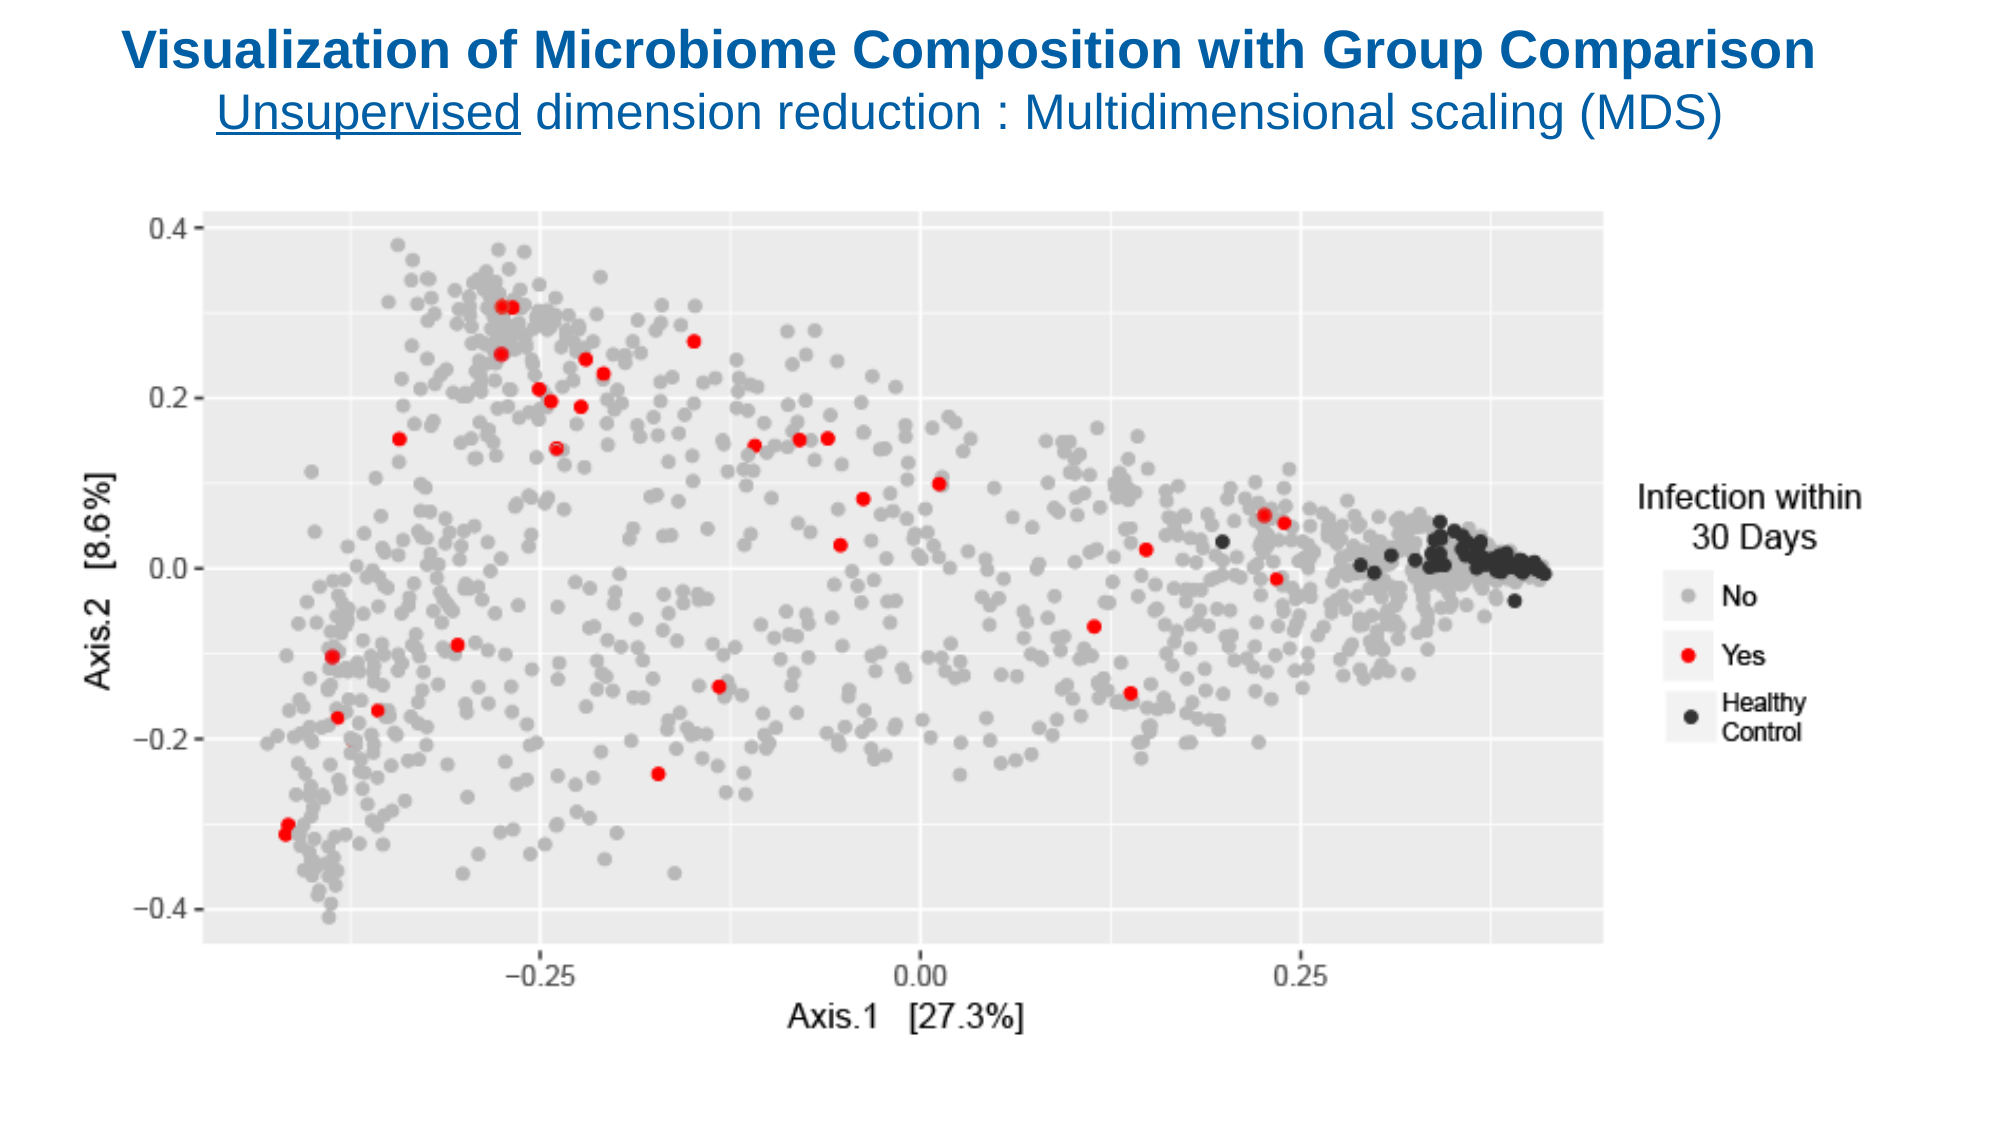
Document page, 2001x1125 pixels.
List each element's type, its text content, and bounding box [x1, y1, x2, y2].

text_box Visualization of Microbiome Composition with Group Comparison Unsupervised dimension reduction : Multidimensional scaling (MDS) [106, 6, 1834, 147]
picture [67, 194, 1887, 1055]
